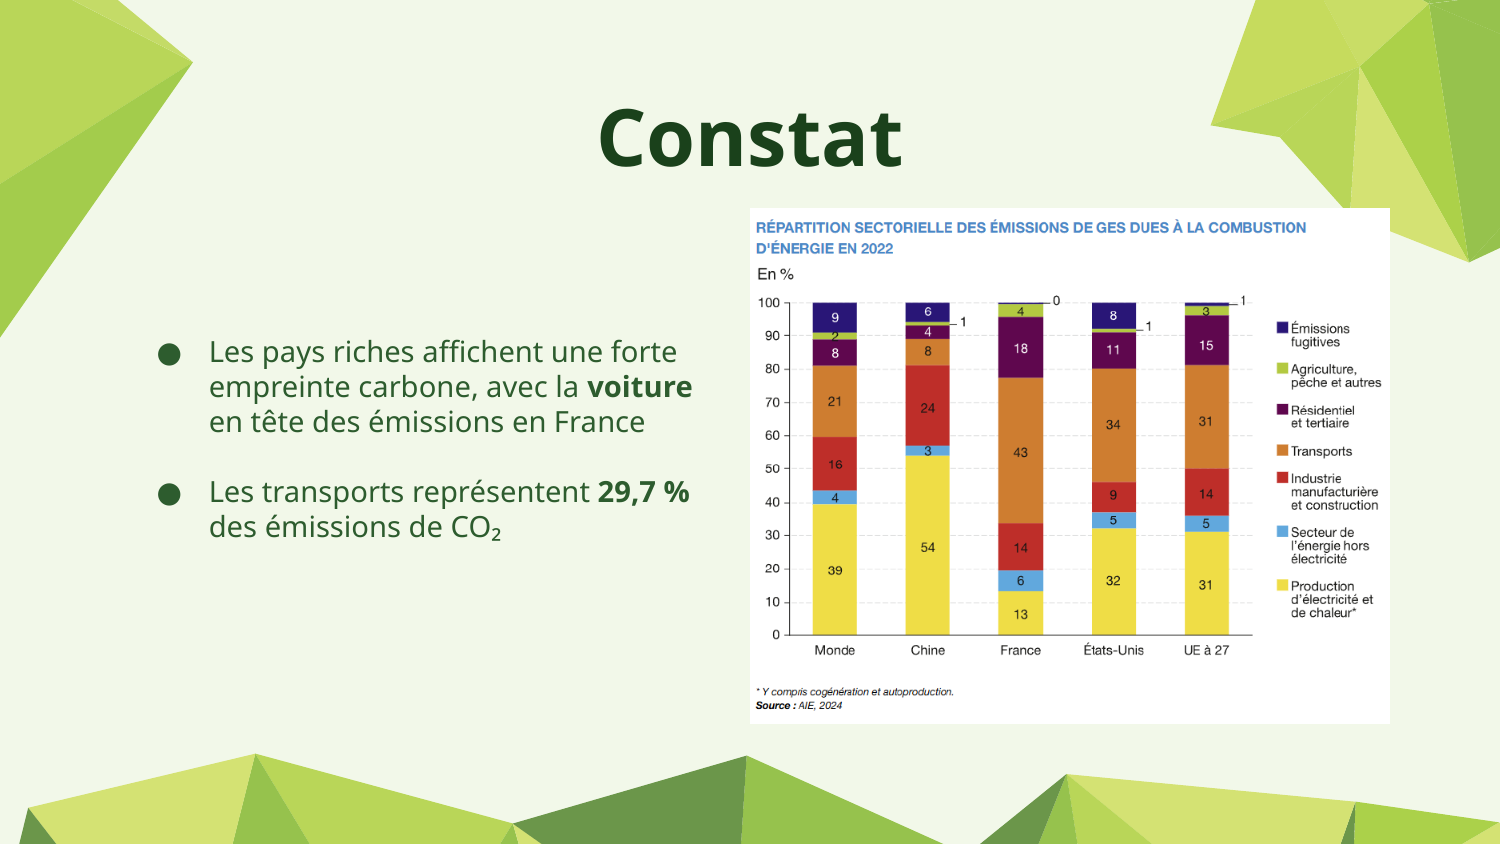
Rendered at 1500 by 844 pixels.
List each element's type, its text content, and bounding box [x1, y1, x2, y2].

title Constat [97, 71, 1404, 191]
picture [749, 208, 1390, 724]
text_box Les pays riches affichent une forte empreinte carbone, avec la voiture en tête des émissions en France Les transports représentent 29,7 % des émissions de CO₂ [118, 318, 728, 663]
